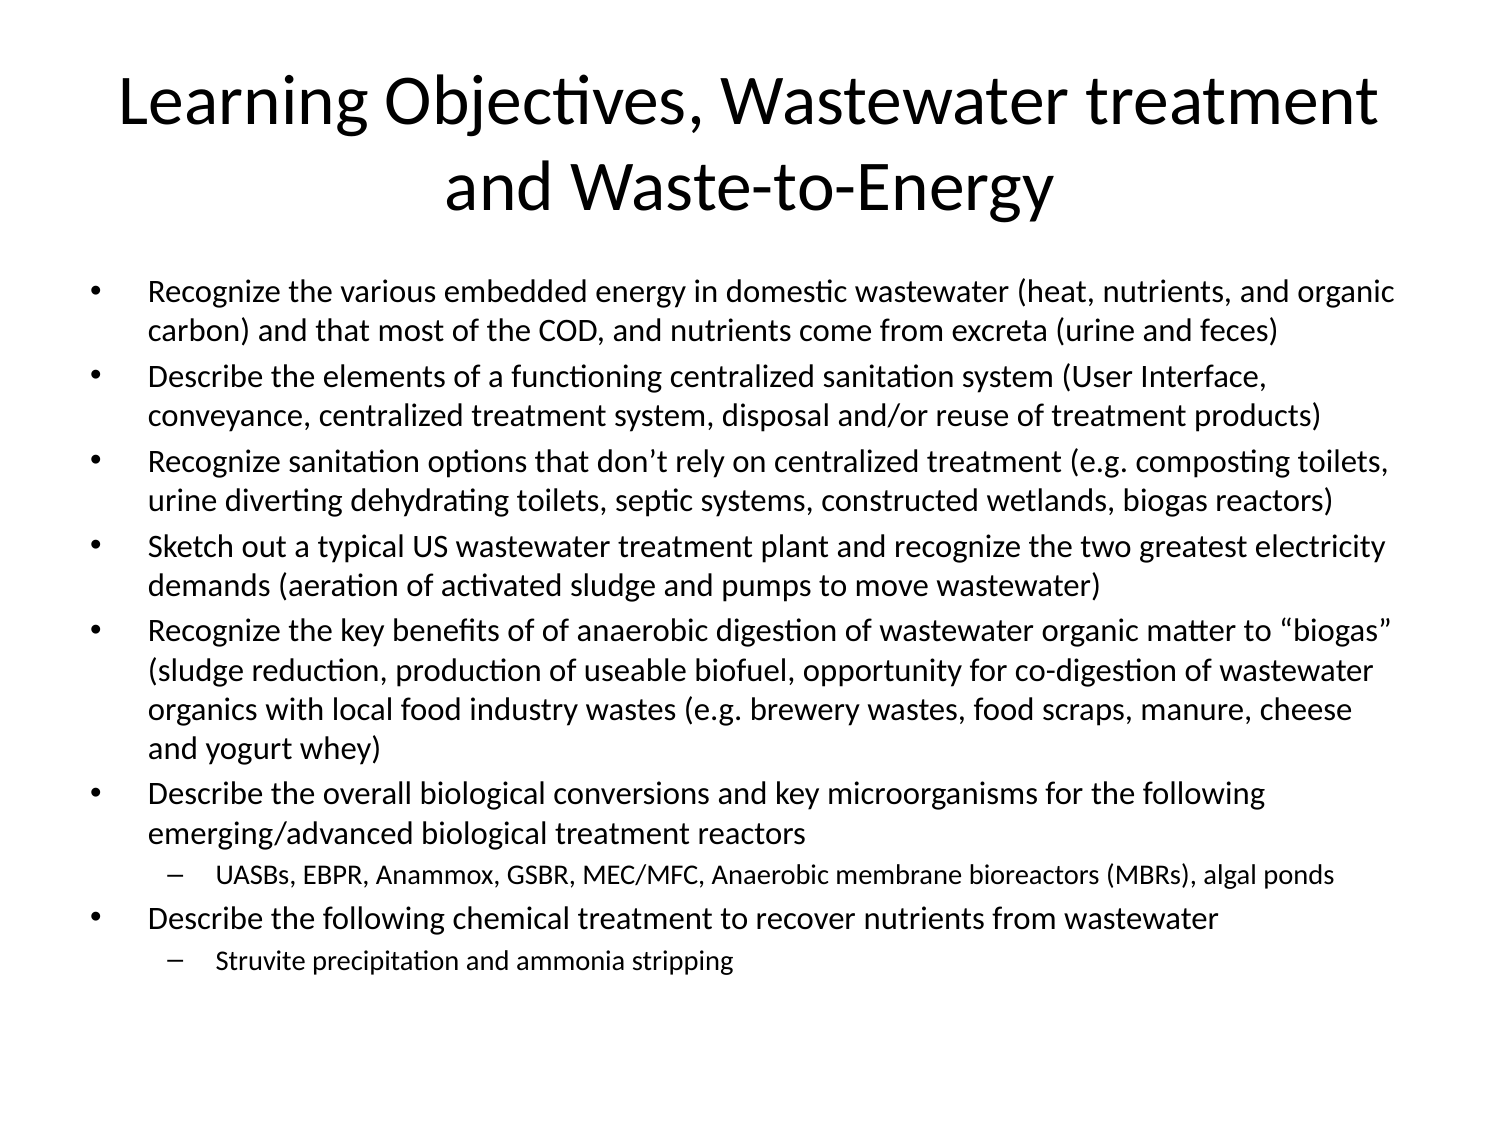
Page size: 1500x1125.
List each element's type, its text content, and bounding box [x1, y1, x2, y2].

title Learning Objectives, Wastewater treatment and Waste-to-Energy [75, 45, 1425, 233]
list Recognize the various embedded energy in domestic wastewater (heat, nutrients, and organic carbon) and that most of the COD, and nutrients come from excreta (urine and feces) Describe the elements of a functioning centralized sanitation system (User Interface, conveyance, centralized treatment system, disposal and/or reuse of treatment products) Recognize sanitation options that don’t rely on centralized treatment (e.g. composting toilets, urine diverting dehydrating toilets, septic systems, constructed wetlands, biogas reactors) Sketch out a typical US wastewater treatment plant and recognize the two greatest electricity demands (aeration of activated sludge and pumps to move wastewater) Recognize the key benefits of of anaerobic digestion of wastewater organic matter to “biogas” (sludge reduction, production of useable biofuel, opportunity for co-digestion of wastewater organics with local food industry wastes (e.g. brewery wastes, food scraps, manure, cheese and yogurt whey) Describe the overall biological conversions and key microorganisms for the following emerging/advanced biological treatment reactors UASBs, EBPR, Anammox, GSBR, MEC/MFC, Anaerobic membrane bioreactors (MBRs), algal ponds Describe the following chemical treatment to recover nutrients from wastewater Struvite precipitation and ammonia stripping [75, 262, 1425, 1005]
